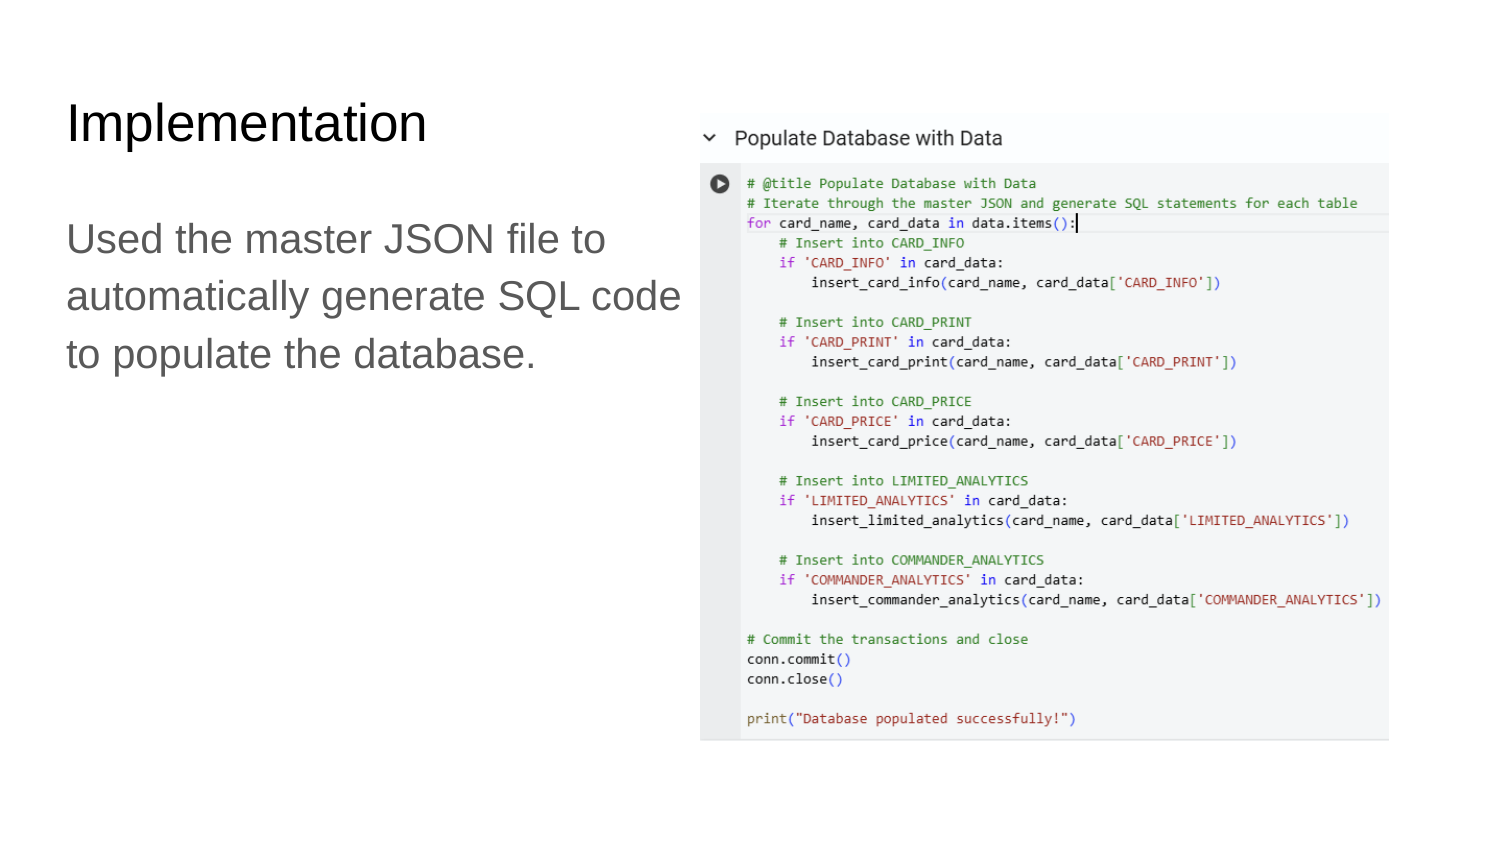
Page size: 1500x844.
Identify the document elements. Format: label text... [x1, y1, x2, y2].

list Used the master JSON file to automatically generate SQL code to populate the database. [51, 189, 701, 750]
picture [700, 113, 1389, 741]
title Implementation [51, 72, 1449, 167]
